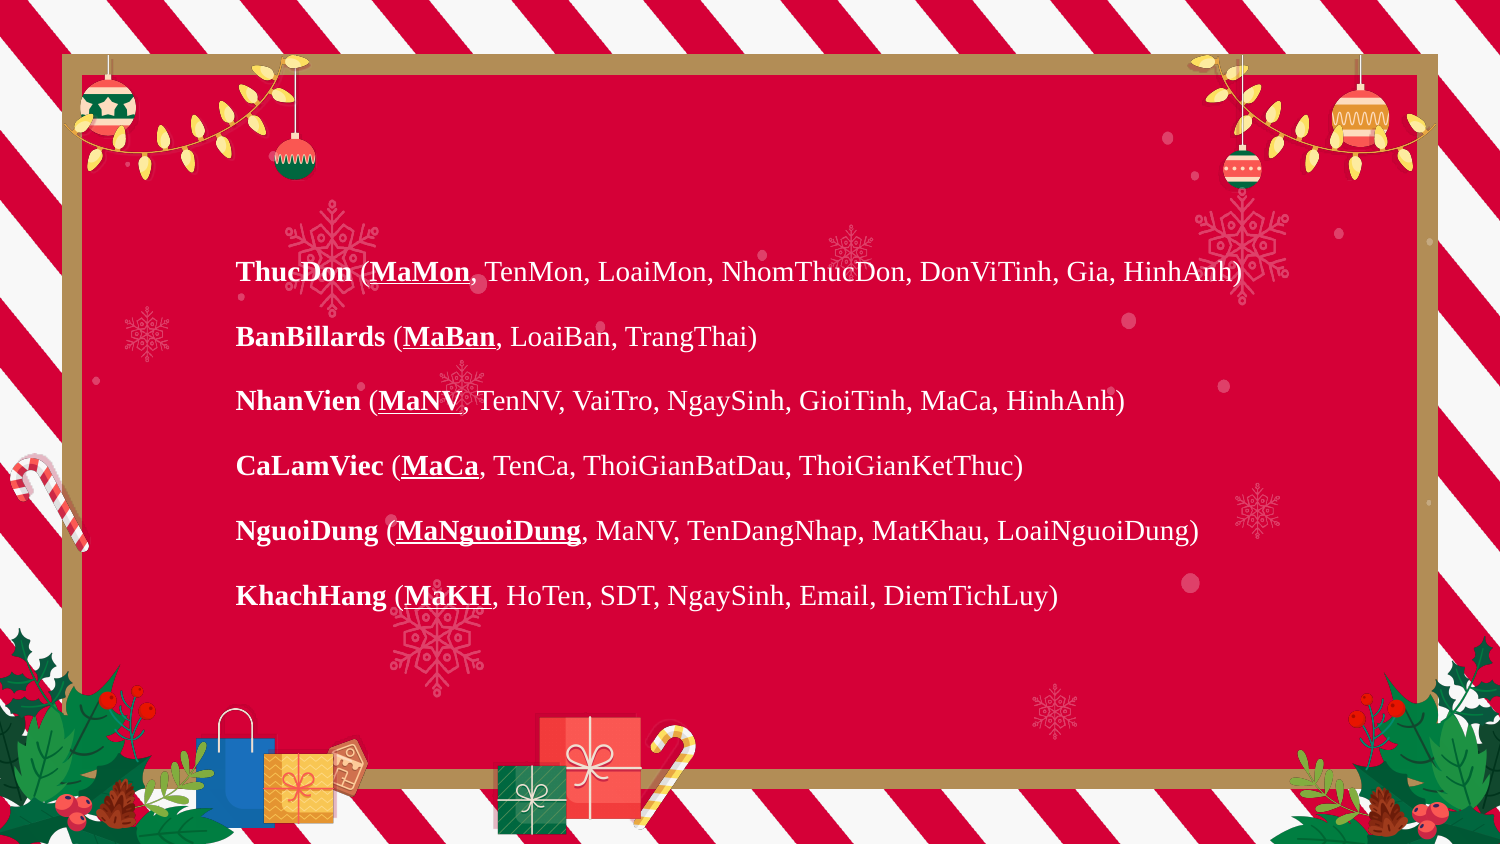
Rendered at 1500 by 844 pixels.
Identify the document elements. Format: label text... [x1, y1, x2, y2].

picture [0, 0, 1500, 844]
text_box ThucDon (MaMon, TenMon, LoaiMon, NhomThucDon, DonViTinh, Gia, HinhAnh) BanBillards (MaBan, LoaiBan, TrangThai) NhanVien (MaNV, TenNV, VaiTro, NgaySinh, GioiTinh, MaCa, HinhAnh) CaLamViec (MaCa, TenCa, ThoiGianBatDau, ThoiGianKetThuc) NguoiDung (MaNguoiDung, MaNV, TenDangNhap, MatKhau, LoaiNguoiDung) KhachHang (MaKH, HoTen, SDT, NgaySinh, Email, DiemTichLuy) [220, 226, 1280, 620]
